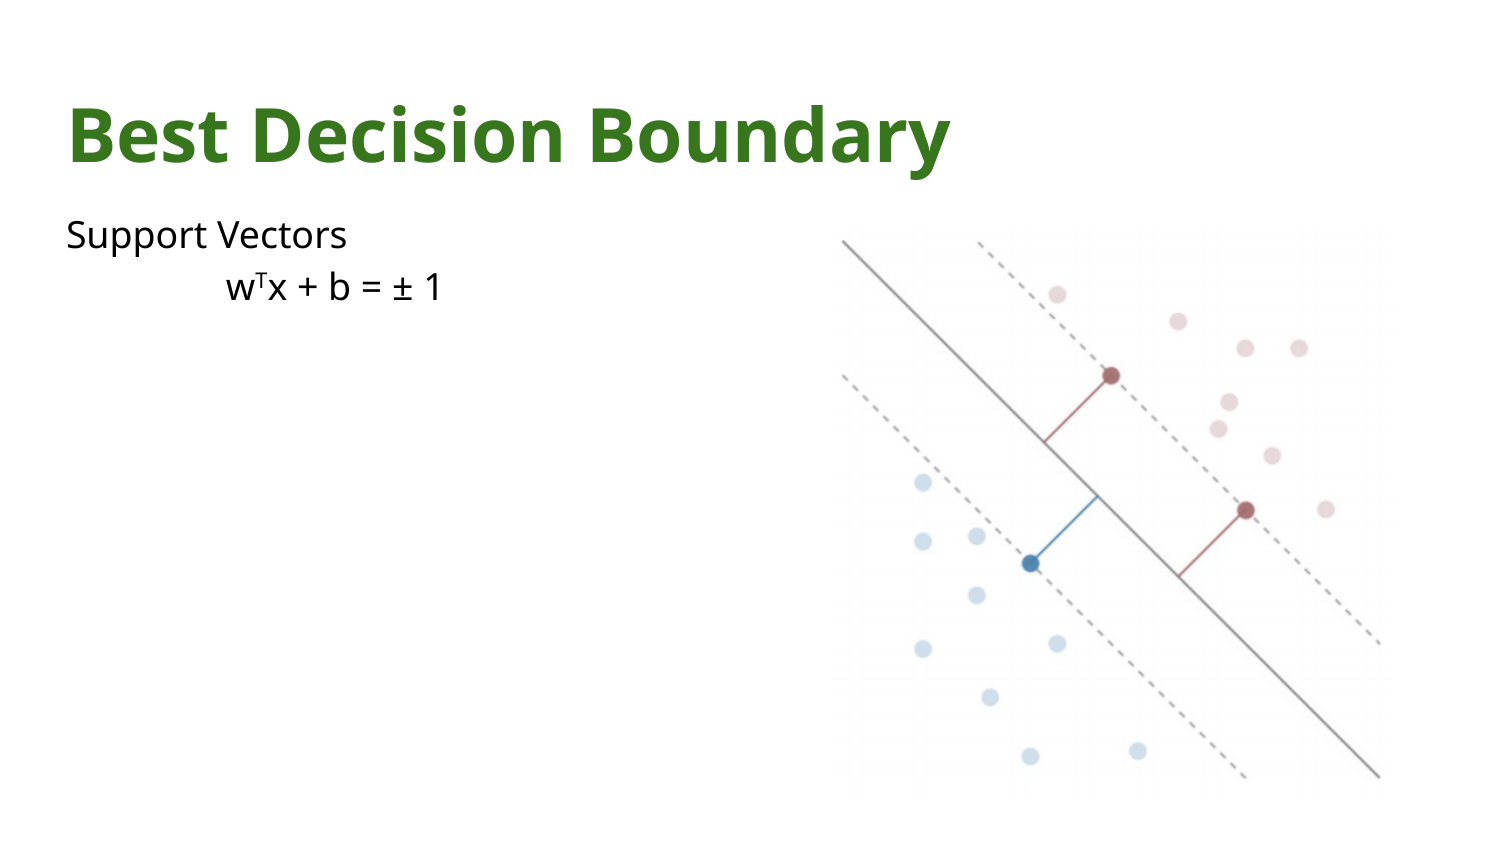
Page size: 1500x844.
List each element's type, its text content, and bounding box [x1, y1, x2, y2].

title Best Decision Boundary [51, 72, 1449, 167]
picture [829, 224, 1397, 795]
list Support Vectors wTx + b = ± 1 [51, 189, 1449, 750]
